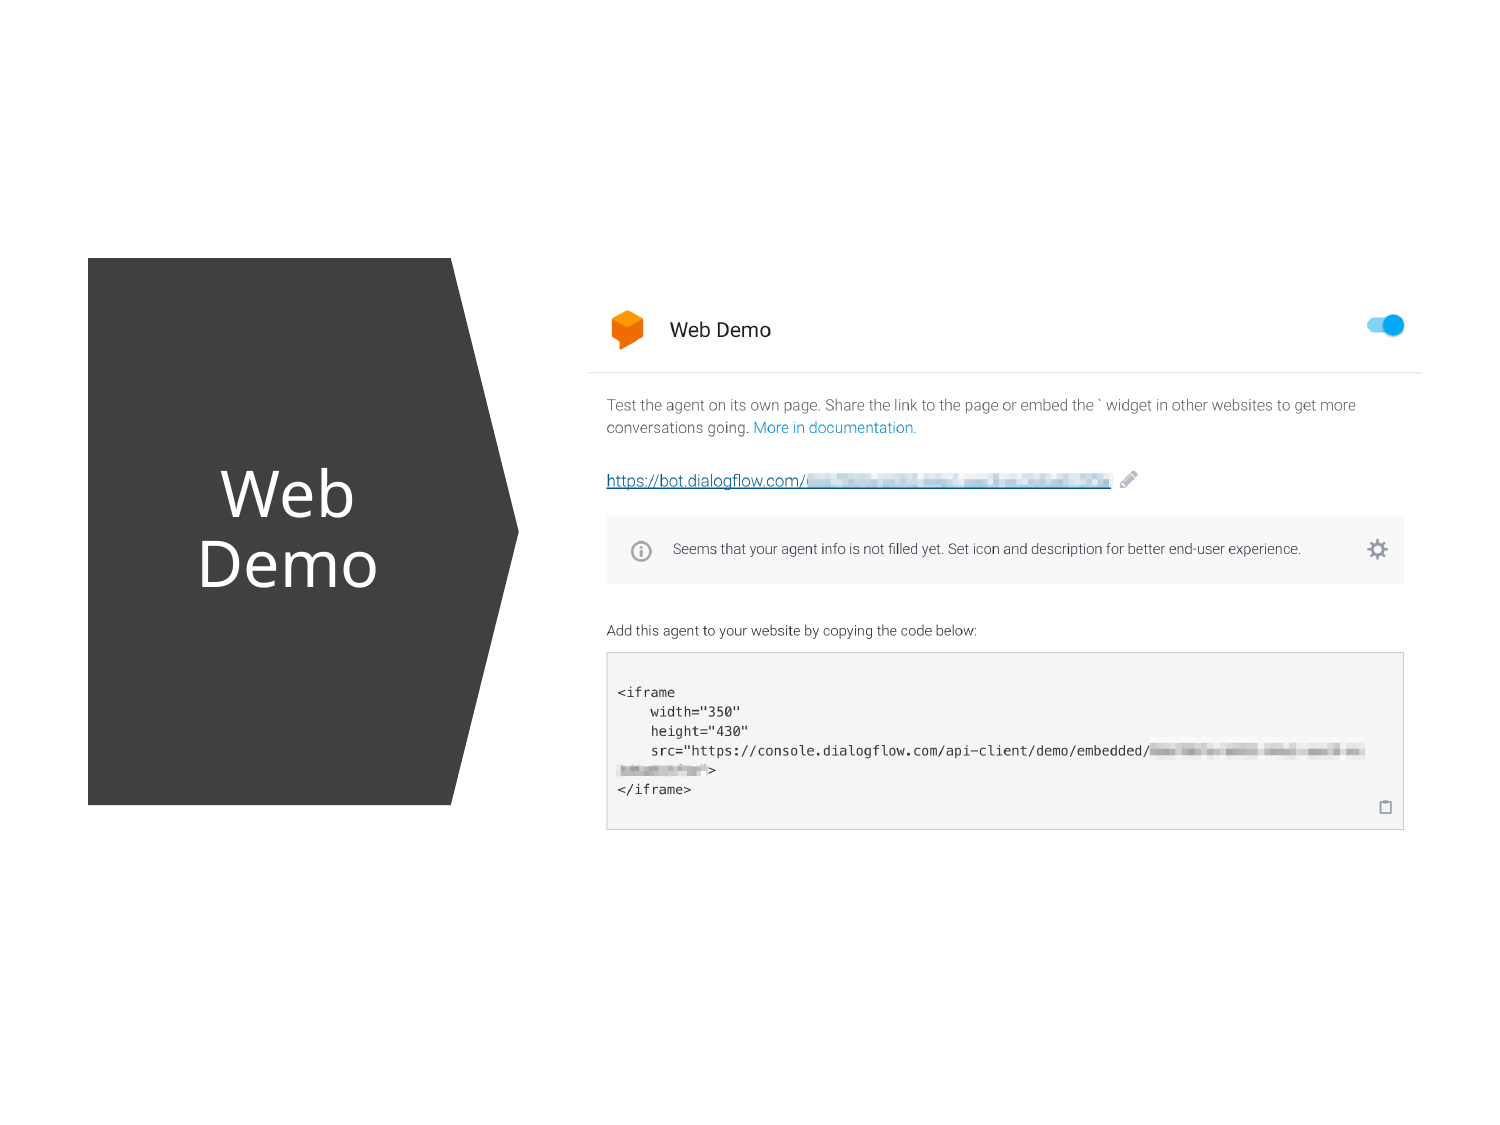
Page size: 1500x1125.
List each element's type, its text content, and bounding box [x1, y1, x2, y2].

picture [587, 287, 1422, 837]
text_box [87, 257, 520, 807]
title Web Demo [126, 322, 450, 741]
